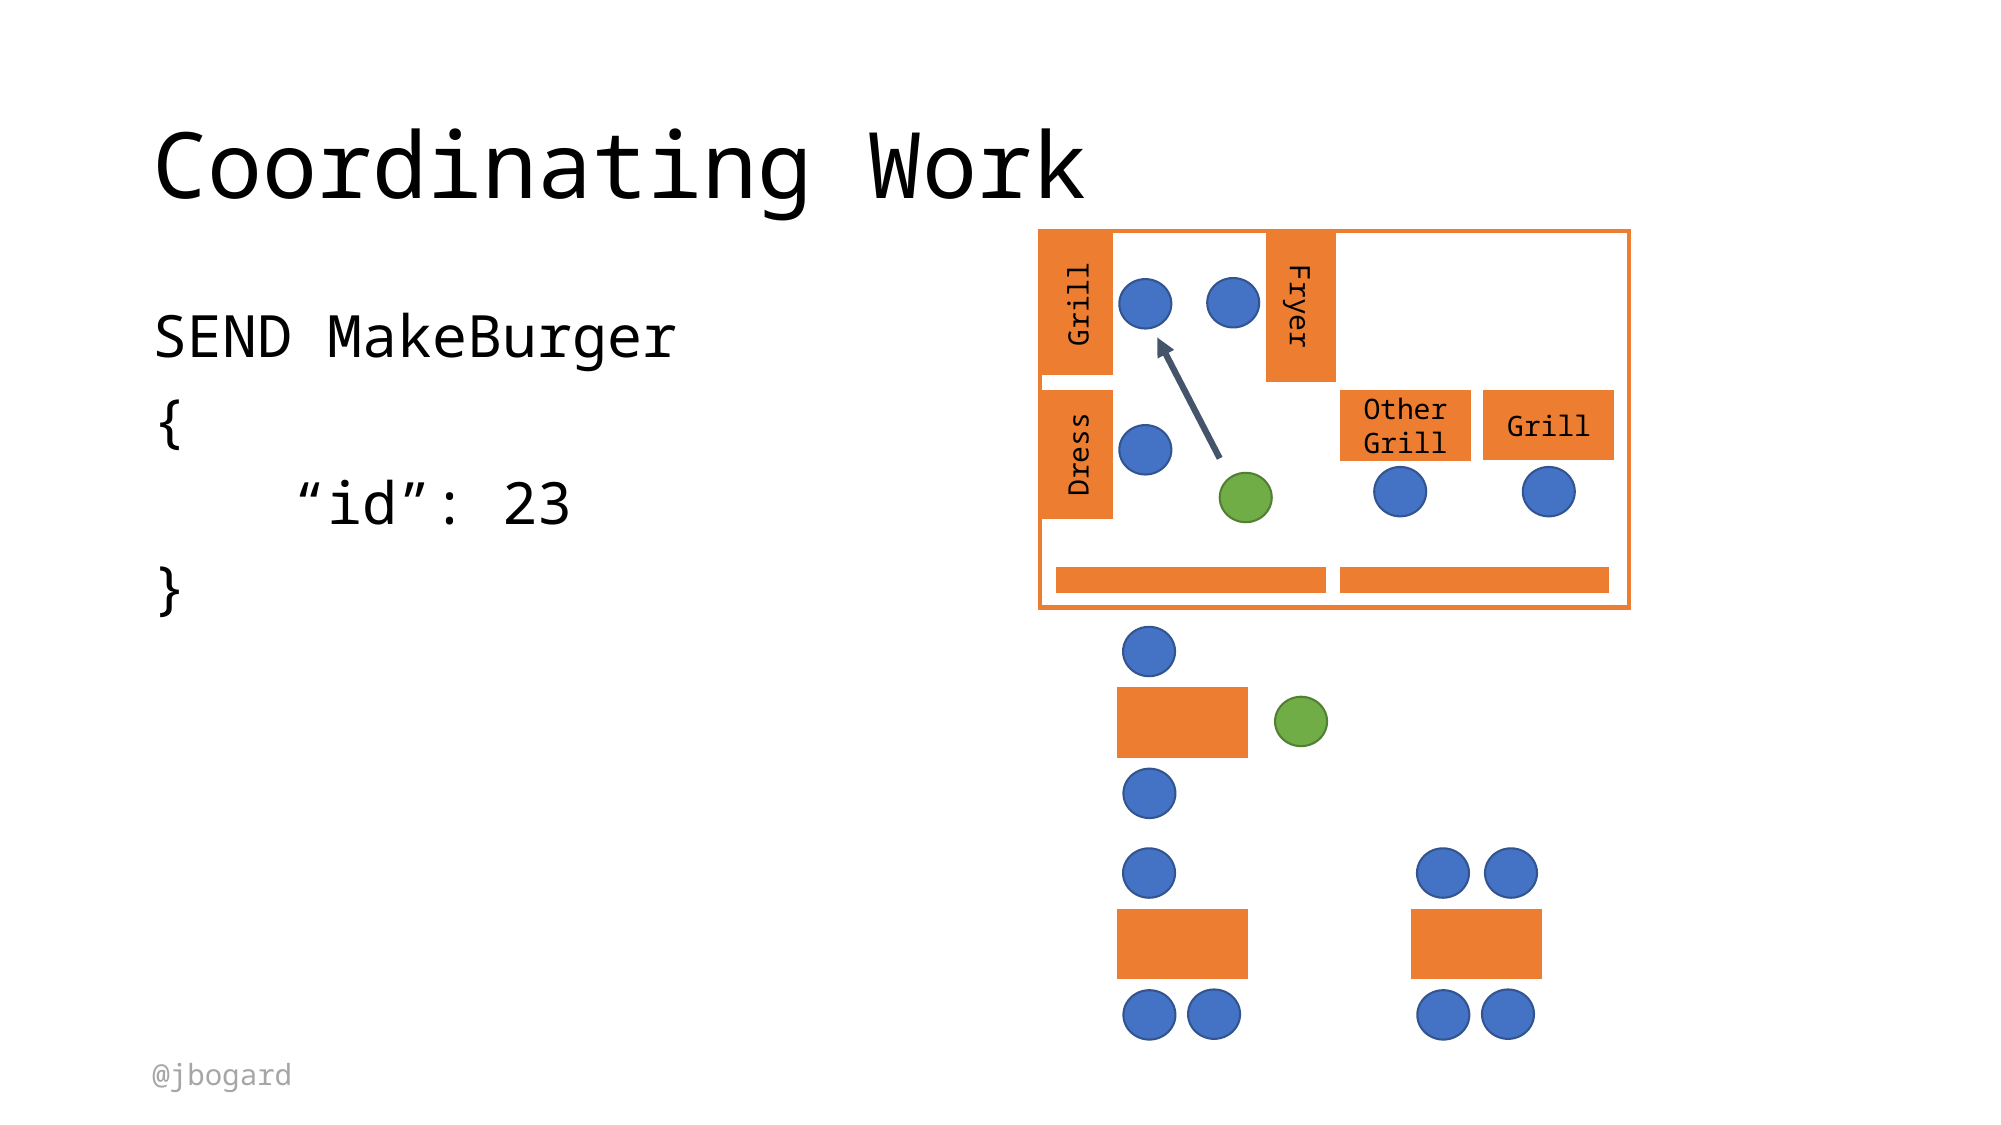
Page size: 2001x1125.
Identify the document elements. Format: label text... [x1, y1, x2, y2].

text_box [1373, 465, 1428, 518]
text_box [1416, 989, 1471, 1041]
text_box Grill [1485, 391, 1613, 459]
title Coordinating Work [137, 59, 1863, 278]
text_box [1187, 988, 1242, 1040]
text_box [1521, 465, 1576, 518]
text_box [1274, 695, 1329, 748]
list SEND MakeBurger { “id”: 23 } [137, 299, 1000, 1014]
text_box [1483, 847, 1539, 899]
text_box [1118, 910, 1247, 978]
text_box Other Grill [1341, 392, 1470, 459]
text_box [1412, 910, 1541, 978]
text_box [1415, 847, 1471, 899]
text_box [1341, 568, 1608, 591]
text_box [1480, 988, 1536, 1040]
text_box [1206, 276, 1261, 329]
text_box [1122, 625, 1177, 678]
text_box [1122, 989, 1177, 1041]
text_box [1058, 568, 1324, 591]
text_box [1122, 847, 1177, 899]
text_box [1118, 278, 1173, 330]
text_box Dress [1044, 392, 1111, 517]
text_box [1118, 424, 1171, 476]
text_box [1118, 689, 1247, 756]
text_box [1218, 471, 1273, 524]
text_box [1122, 767, 1177, 820]
text_box Fryer [1267, 233, 1335, 381]
text_box Grill [1044, 235, 1111, 374]
text_box [1039, 230, 1630, 609]
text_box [1157, 337, 1220, 459]
